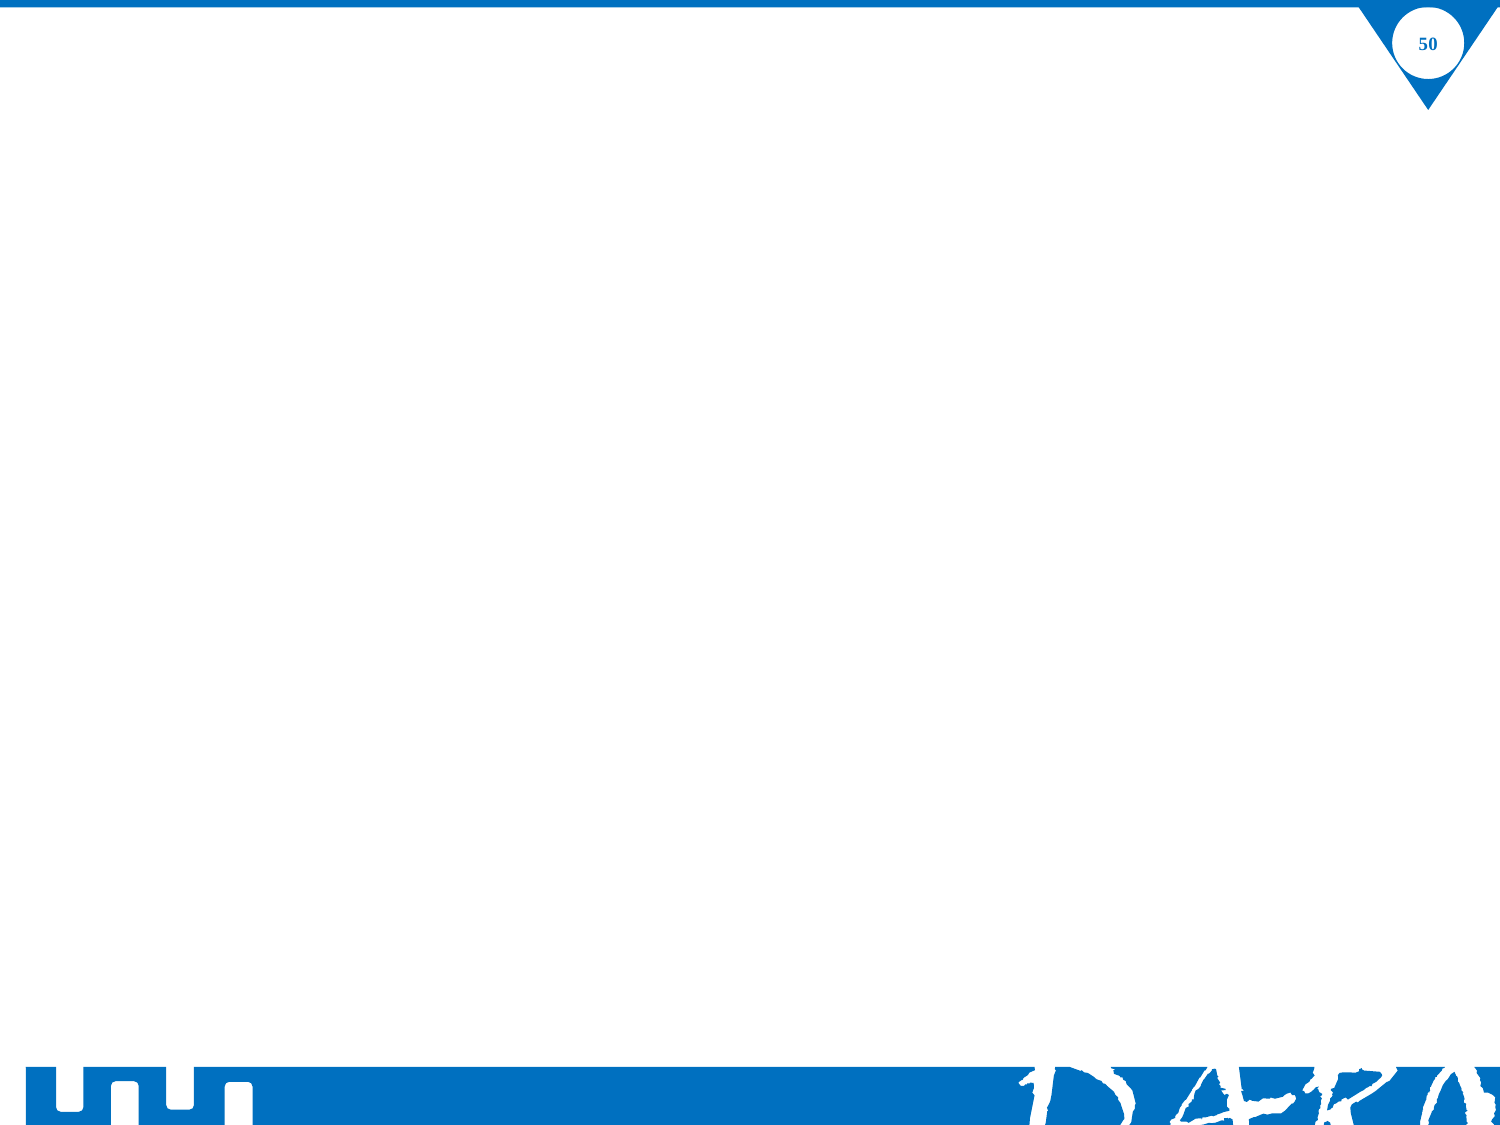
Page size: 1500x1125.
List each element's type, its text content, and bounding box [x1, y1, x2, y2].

slide_number 50 [1259, 13, 1500, 73]
